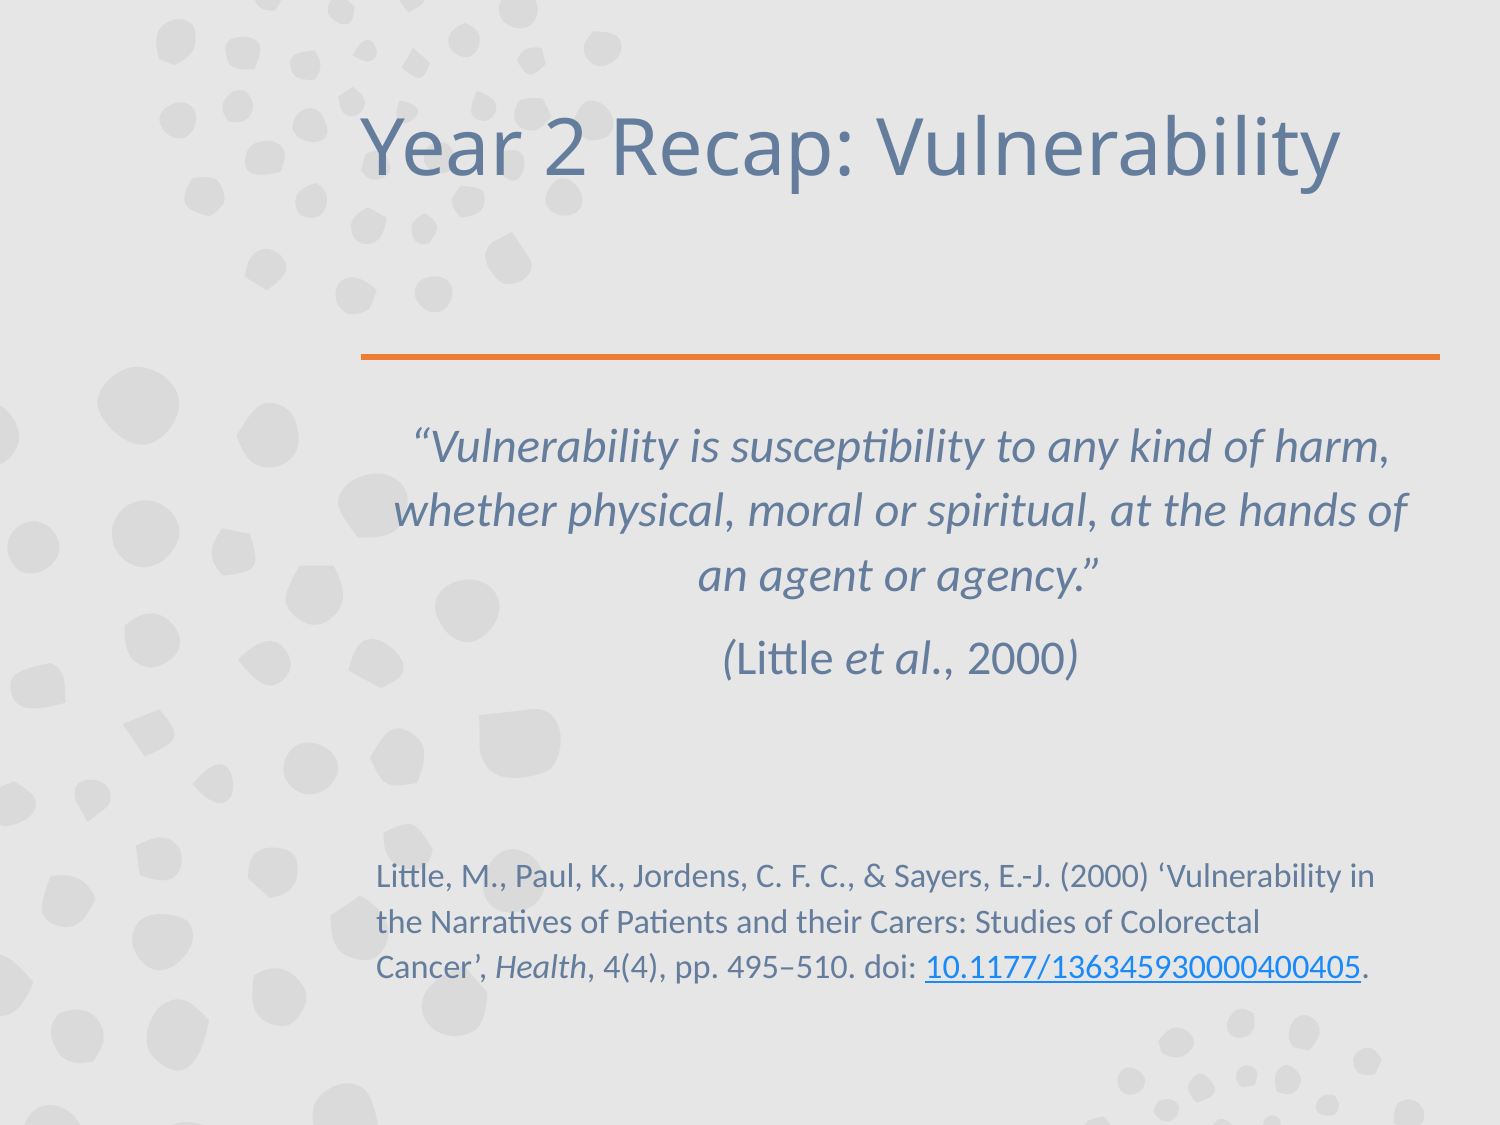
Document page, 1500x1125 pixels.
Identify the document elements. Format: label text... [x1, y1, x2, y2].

title Year 2 Recap: Vulnerability [345, 93, 1440, 350]
list “Vulnerability is susceptibility to any kind of harm, whether physical, moral or spiritual, at the hands of an agent or agency.” (Little et al., 2000) Little, M., Paul, K., Jordens, C. F. C., & Sayers, E.-J. (2000) ‘Vulnerability in the Narratives of Patients and their Carers: Studies of Colorectal Cancer’, Health, 4(4), pp. 495–510. doi: 10.1177/136345930000400405. [360, 399, 1440, 999]
